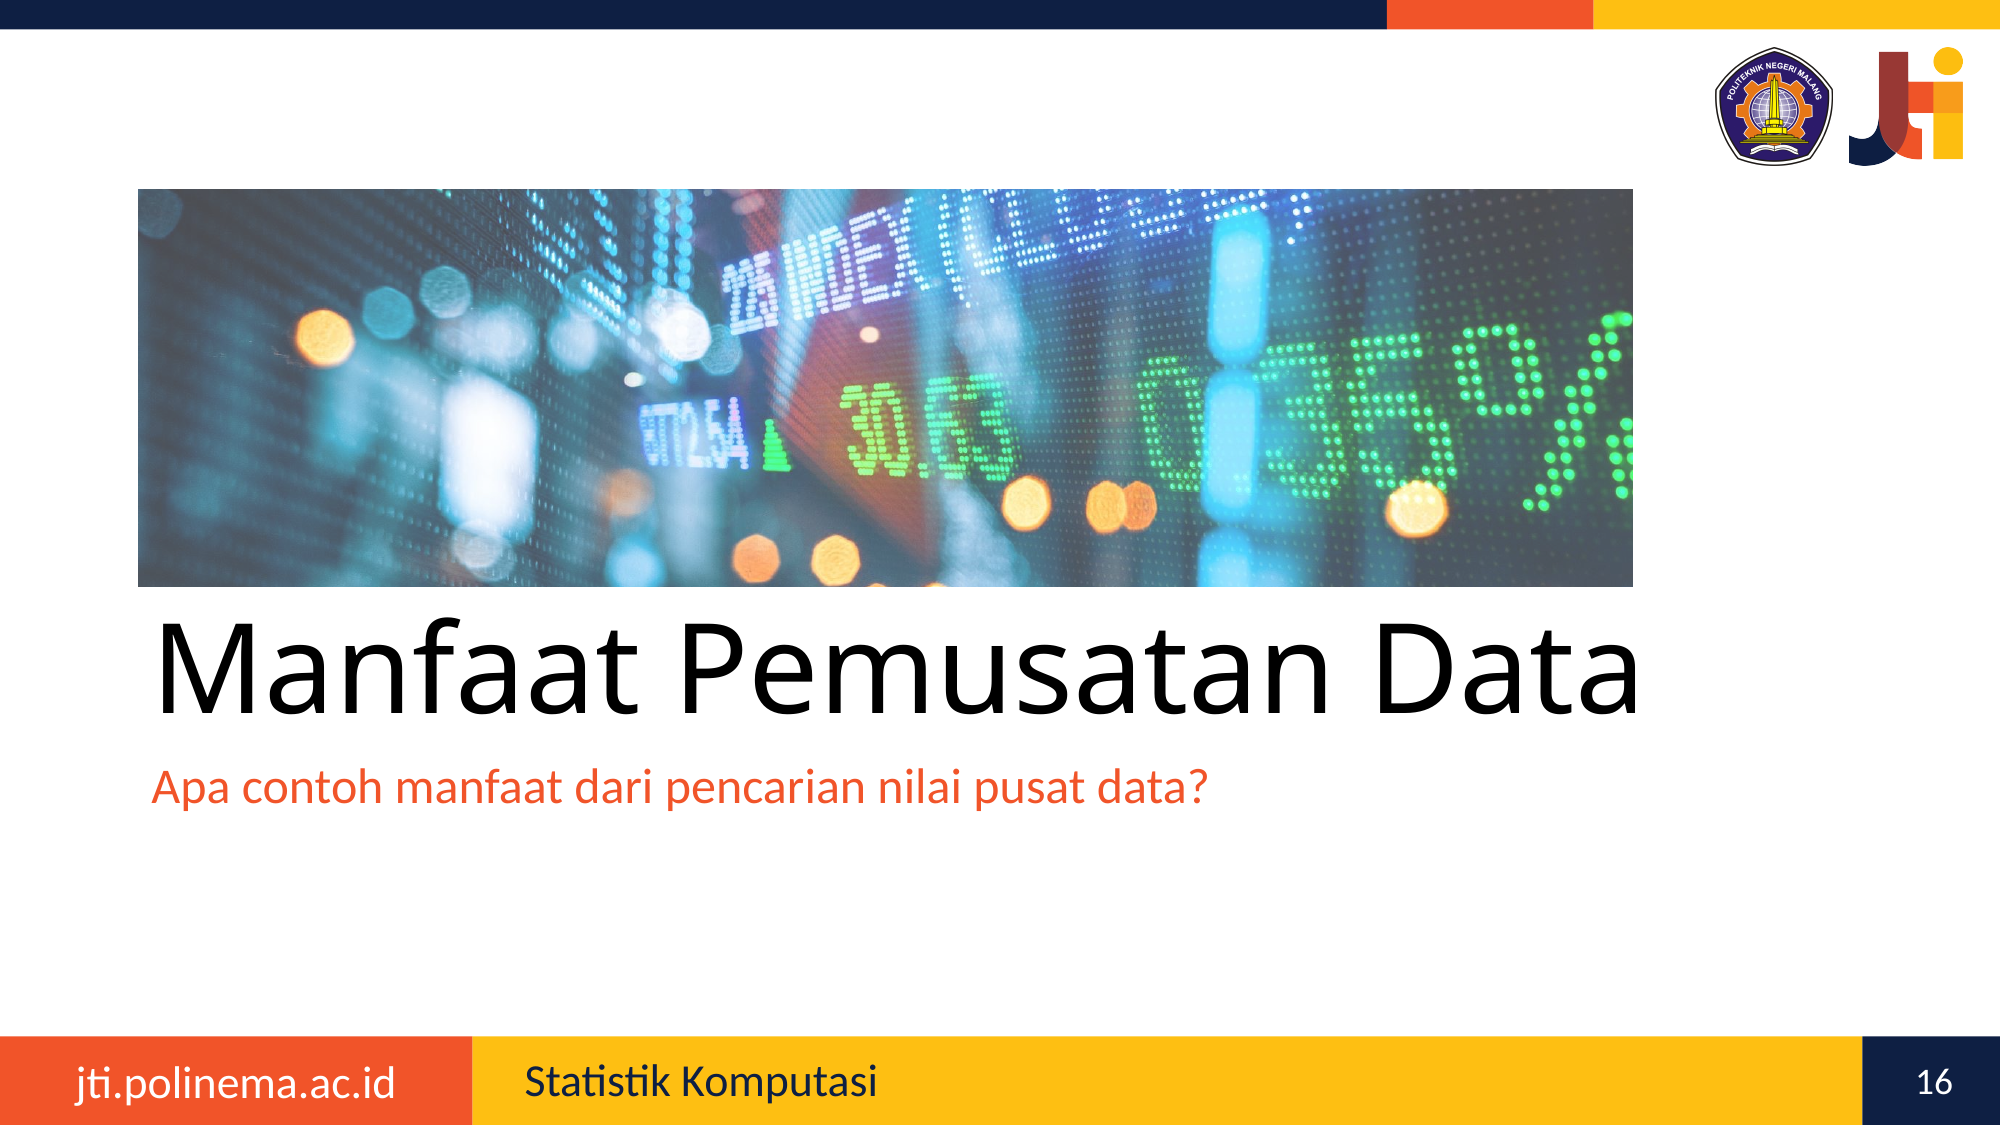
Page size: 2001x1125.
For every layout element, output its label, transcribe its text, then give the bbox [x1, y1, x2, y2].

list Apa contoh manfaat dari pencarian nilai pusat data? [136, 752, 1862, 999]
picture [138, 188, 1633, 587]
title Manfaat Pemusatan Data [136, 280, 1862, 749]
picture [1715, 47, 1833, 166]
